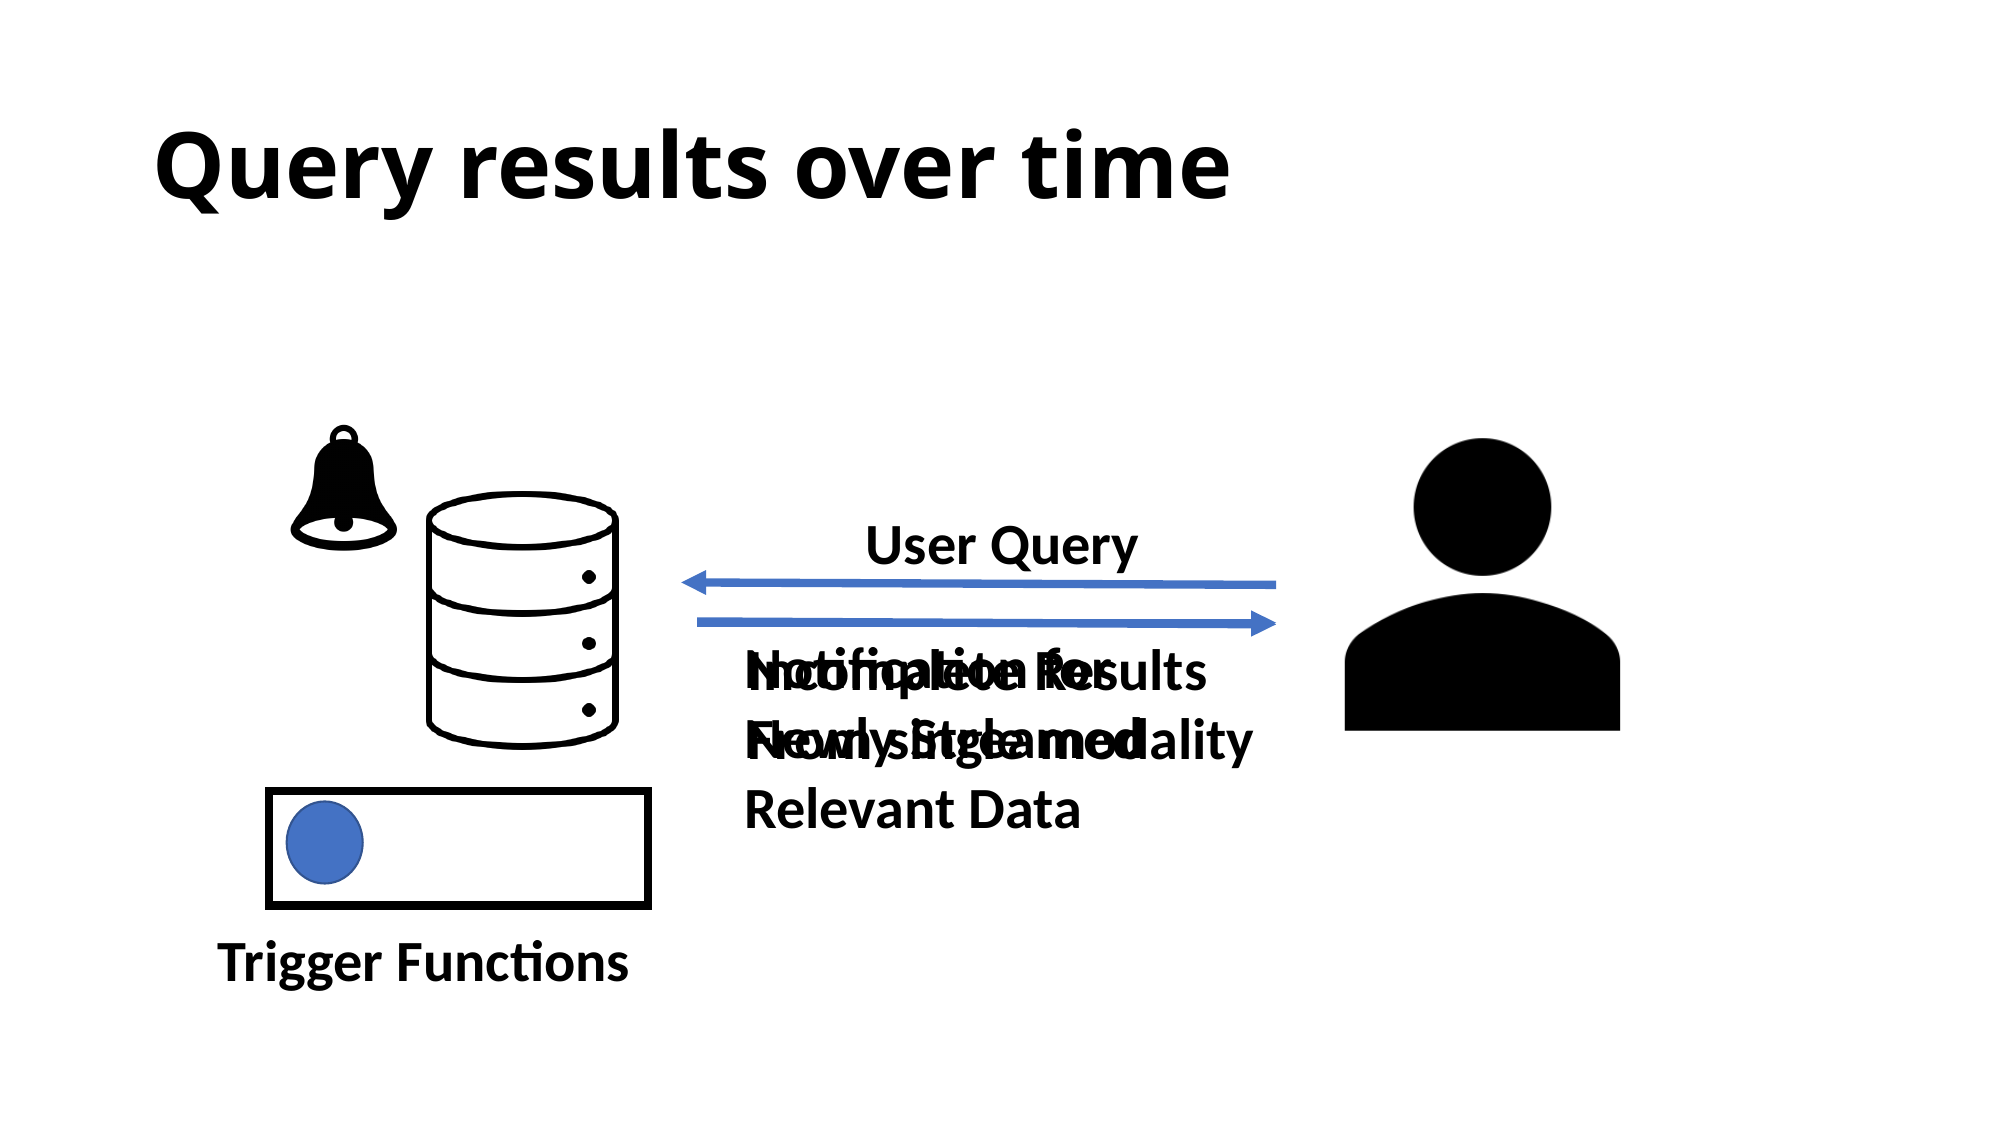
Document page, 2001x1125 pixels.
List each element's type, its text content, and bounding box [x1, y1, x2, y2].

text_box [697, 622, 1277, 851]
picture [1276, 378, 1689, 791]
title Query results over time [137, 59, 1863, 278]
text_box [681, 499, 1277, 585]
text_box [199, 791, 648, 1002]
picture [268, 412, 682, 777]
